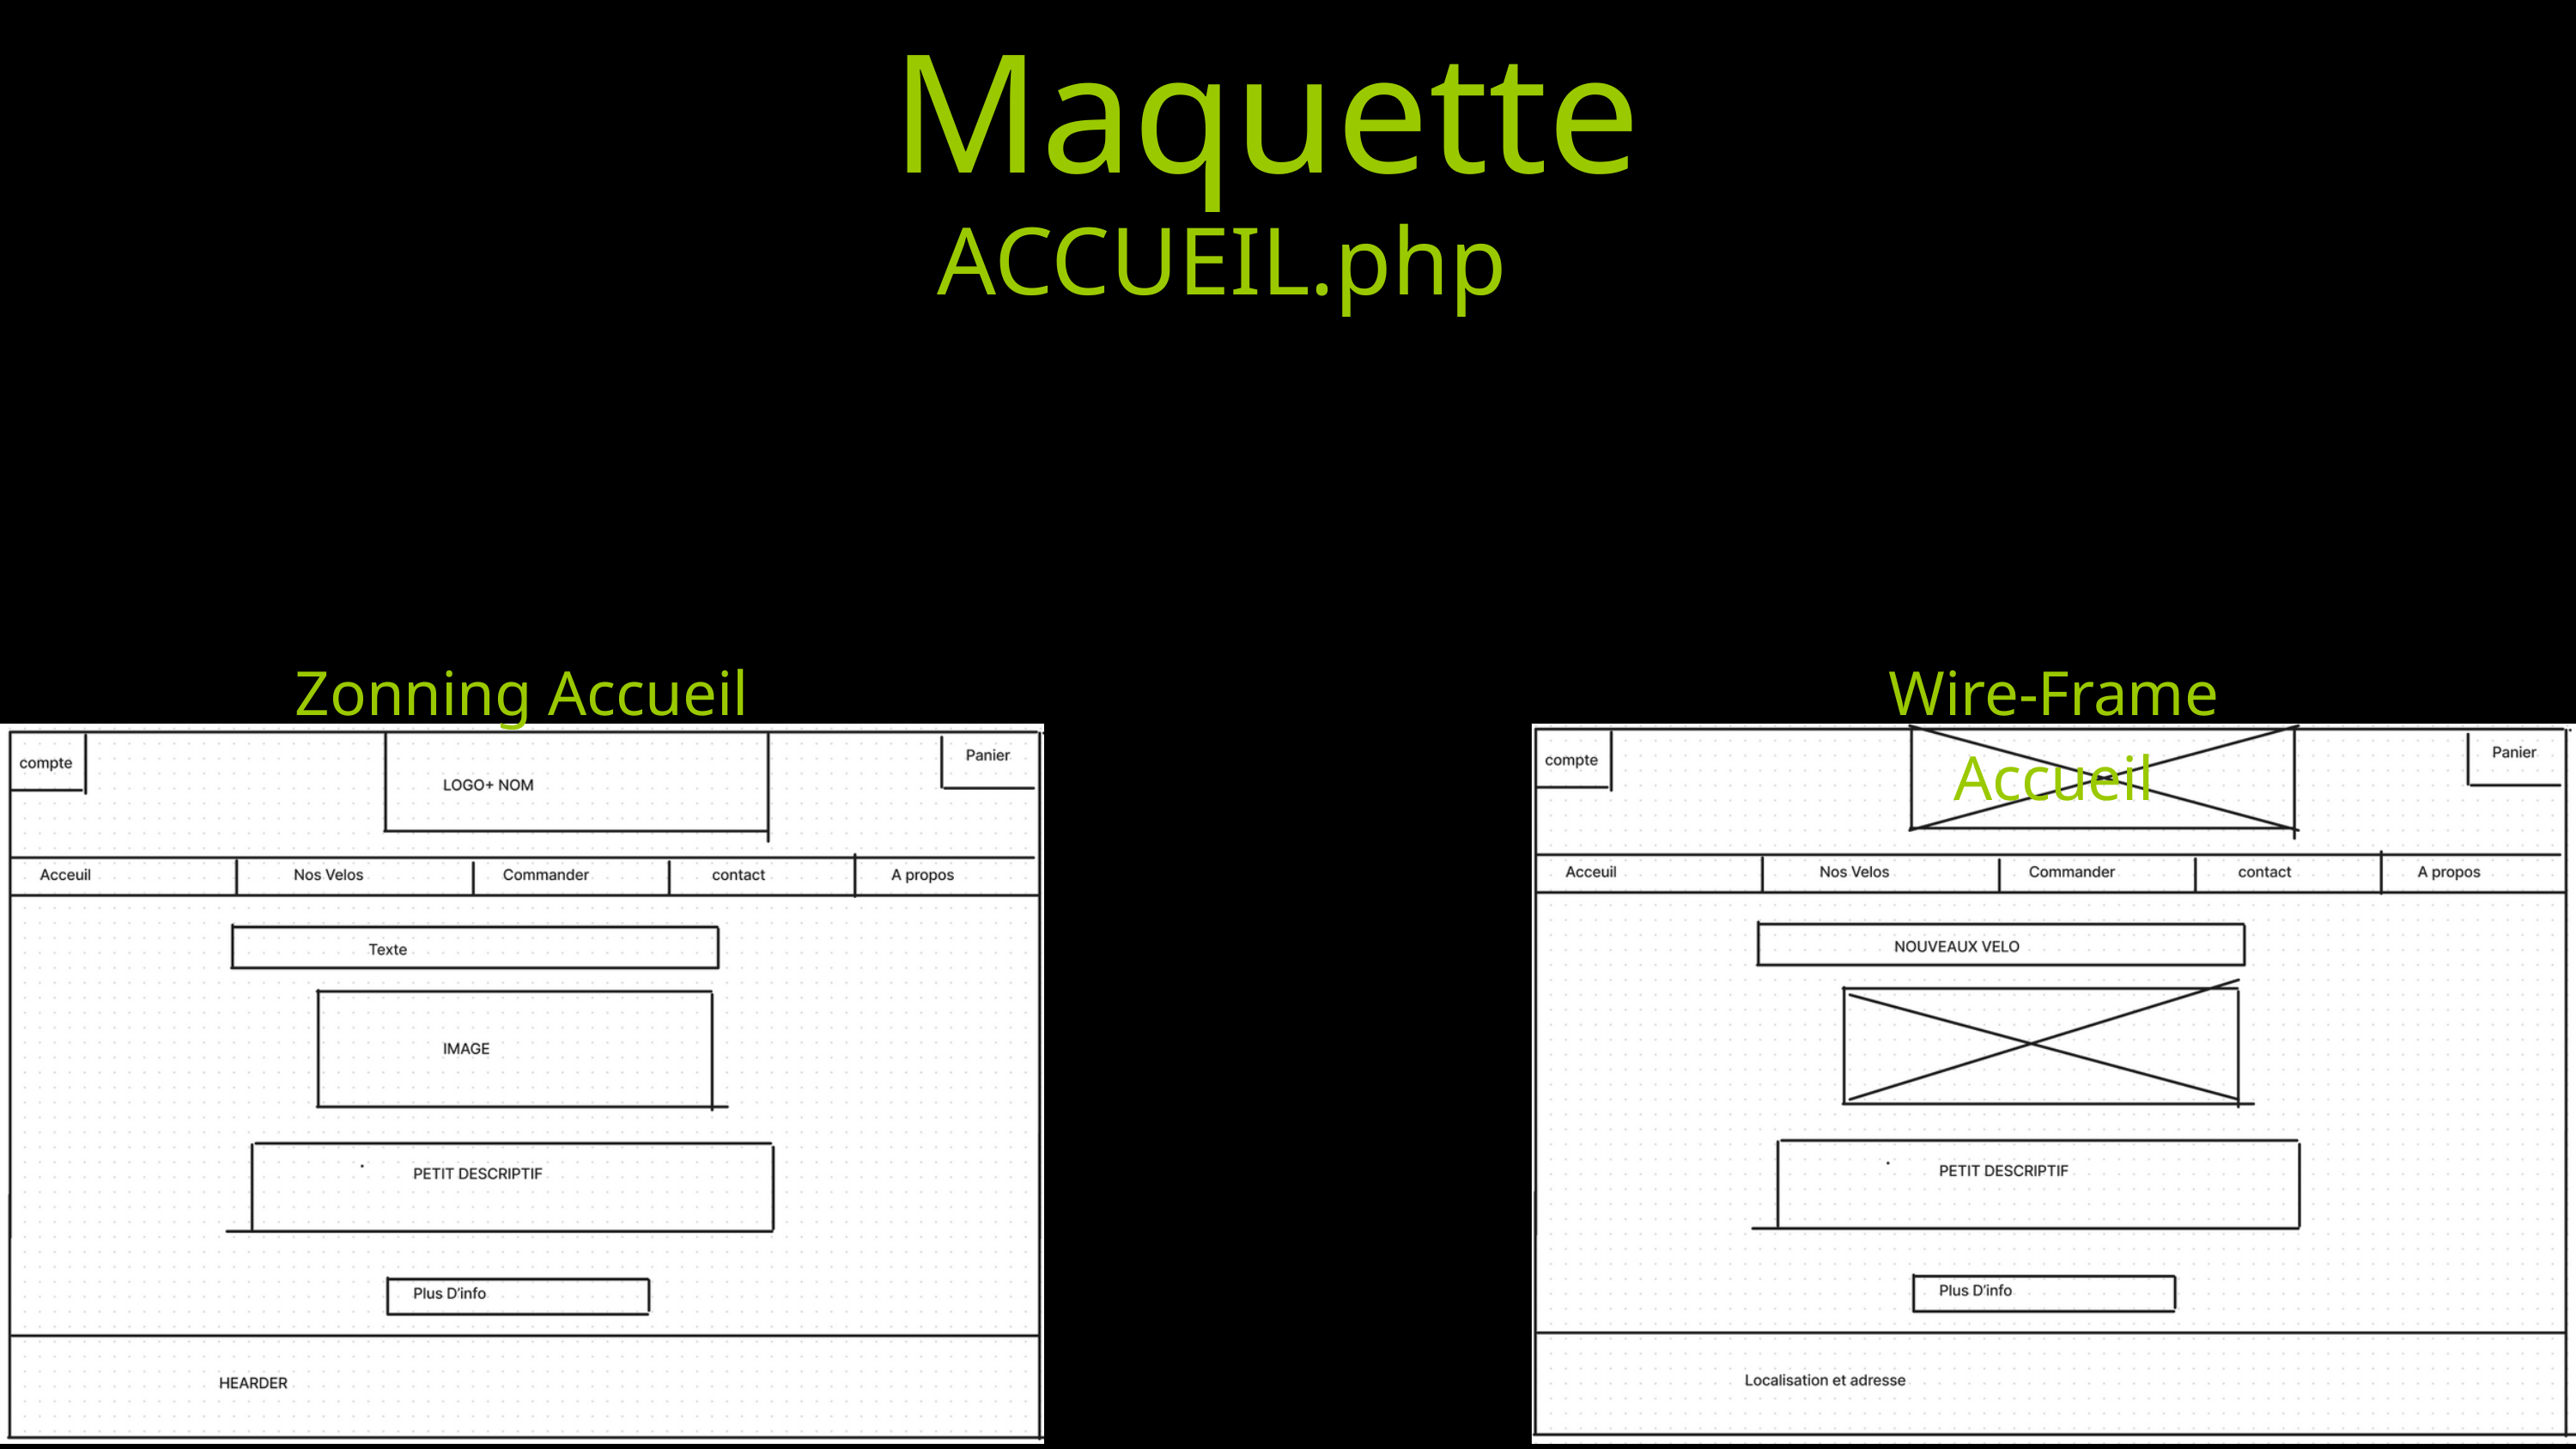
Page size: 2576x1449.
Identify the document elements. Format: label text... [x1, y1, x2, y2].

text_box Maquette [864, 0, 1712, 207]
text_box Wire-Frame Accueil [1781, 642, 2327, 813]
text_box [1531, 724, 2576, 1444]
text_box Zonning Accueil [290, 642, 754, 728]
text_box ACCUEIL.php [925, 183, 1568, 313]
text_box [0, 724, 1045, 1444]
